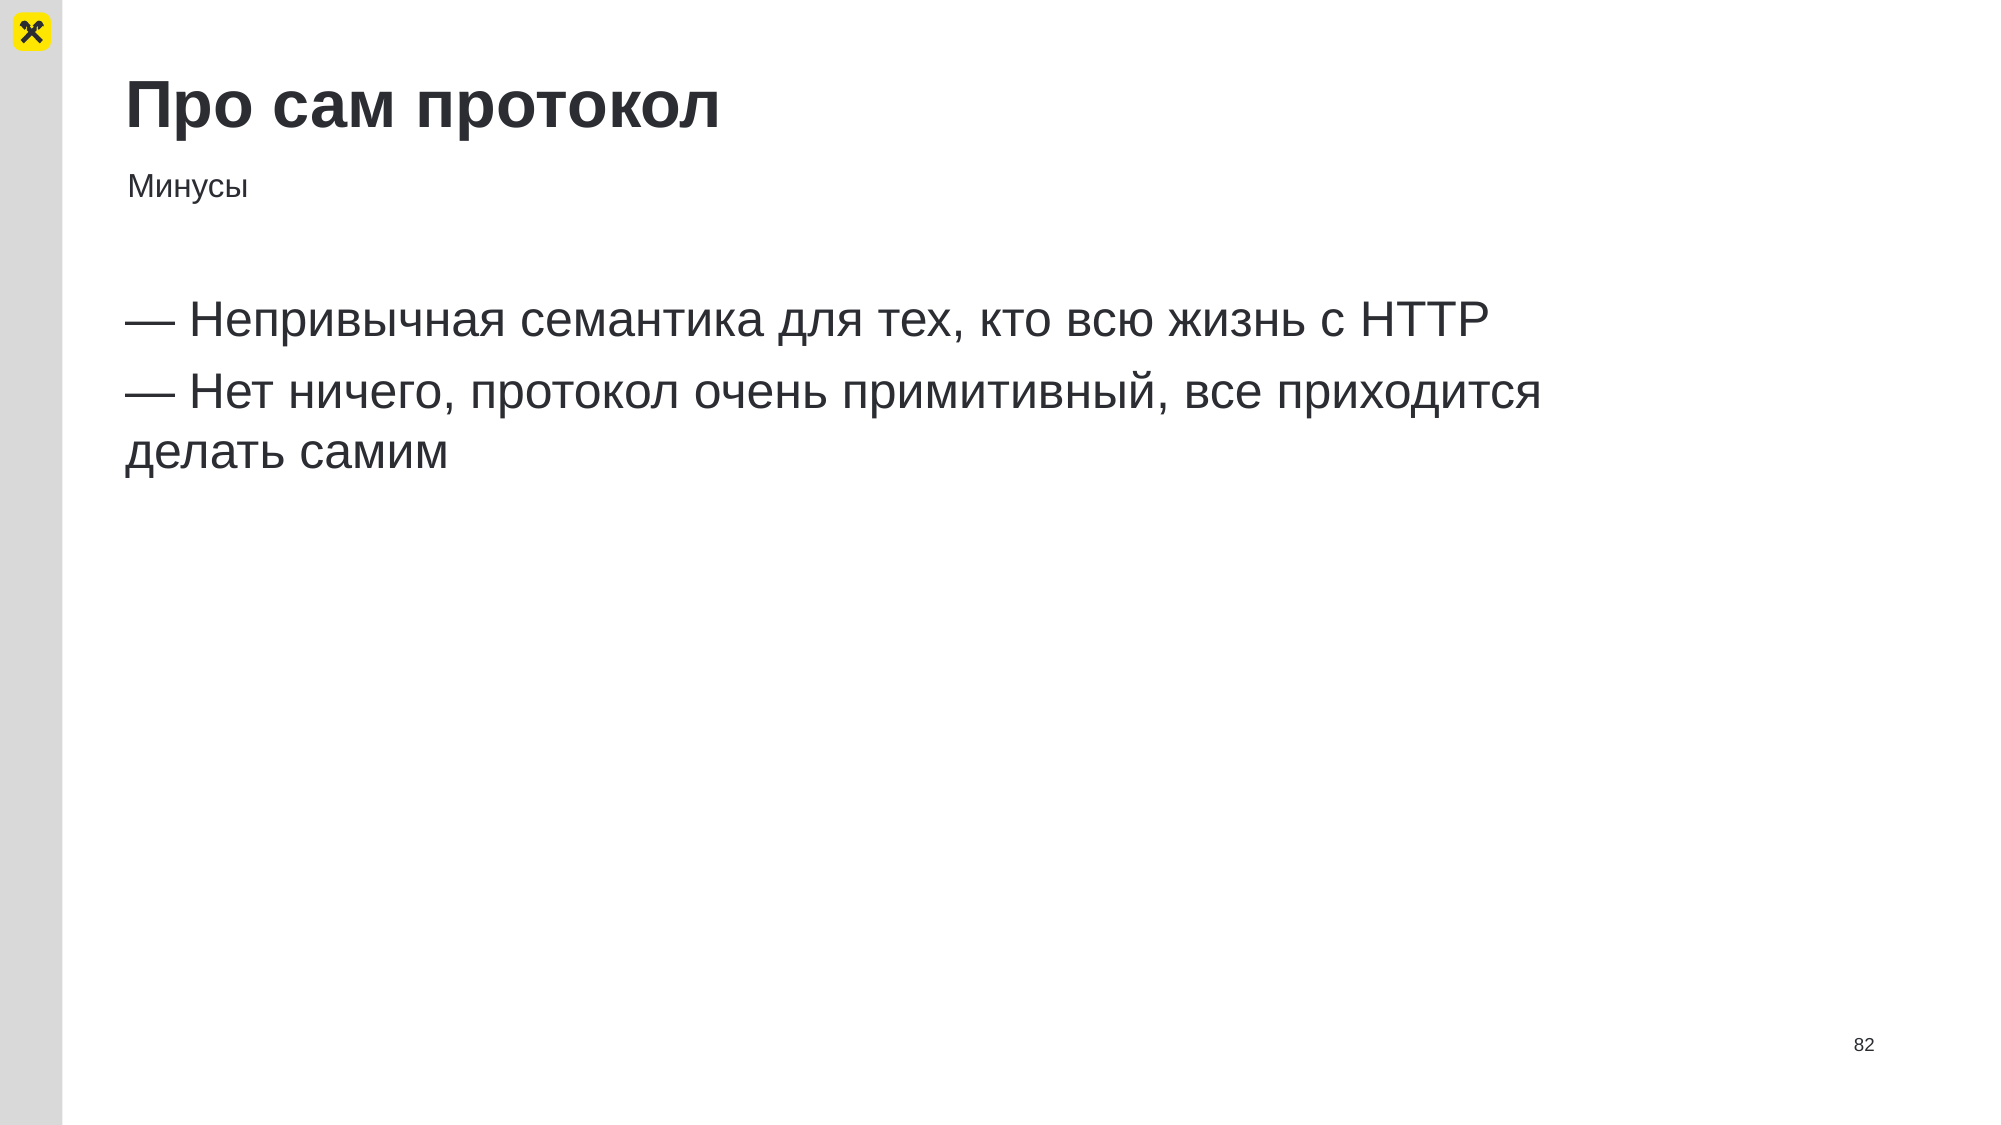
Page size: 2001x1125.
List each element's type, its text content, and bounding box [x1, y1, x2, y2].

title Про сам протокол [125, 62, 1875, 157]
list — Непривычная семантика для тех, кто всю жизнь с HTTP — Нет ничего, протокол очень примитивный, все приходится делать самим [125, 278, 1624, 934]
list Минусы [125, 156, 1750, 219]
slide_number 82 [1749, 1000, 1875, 1064]
